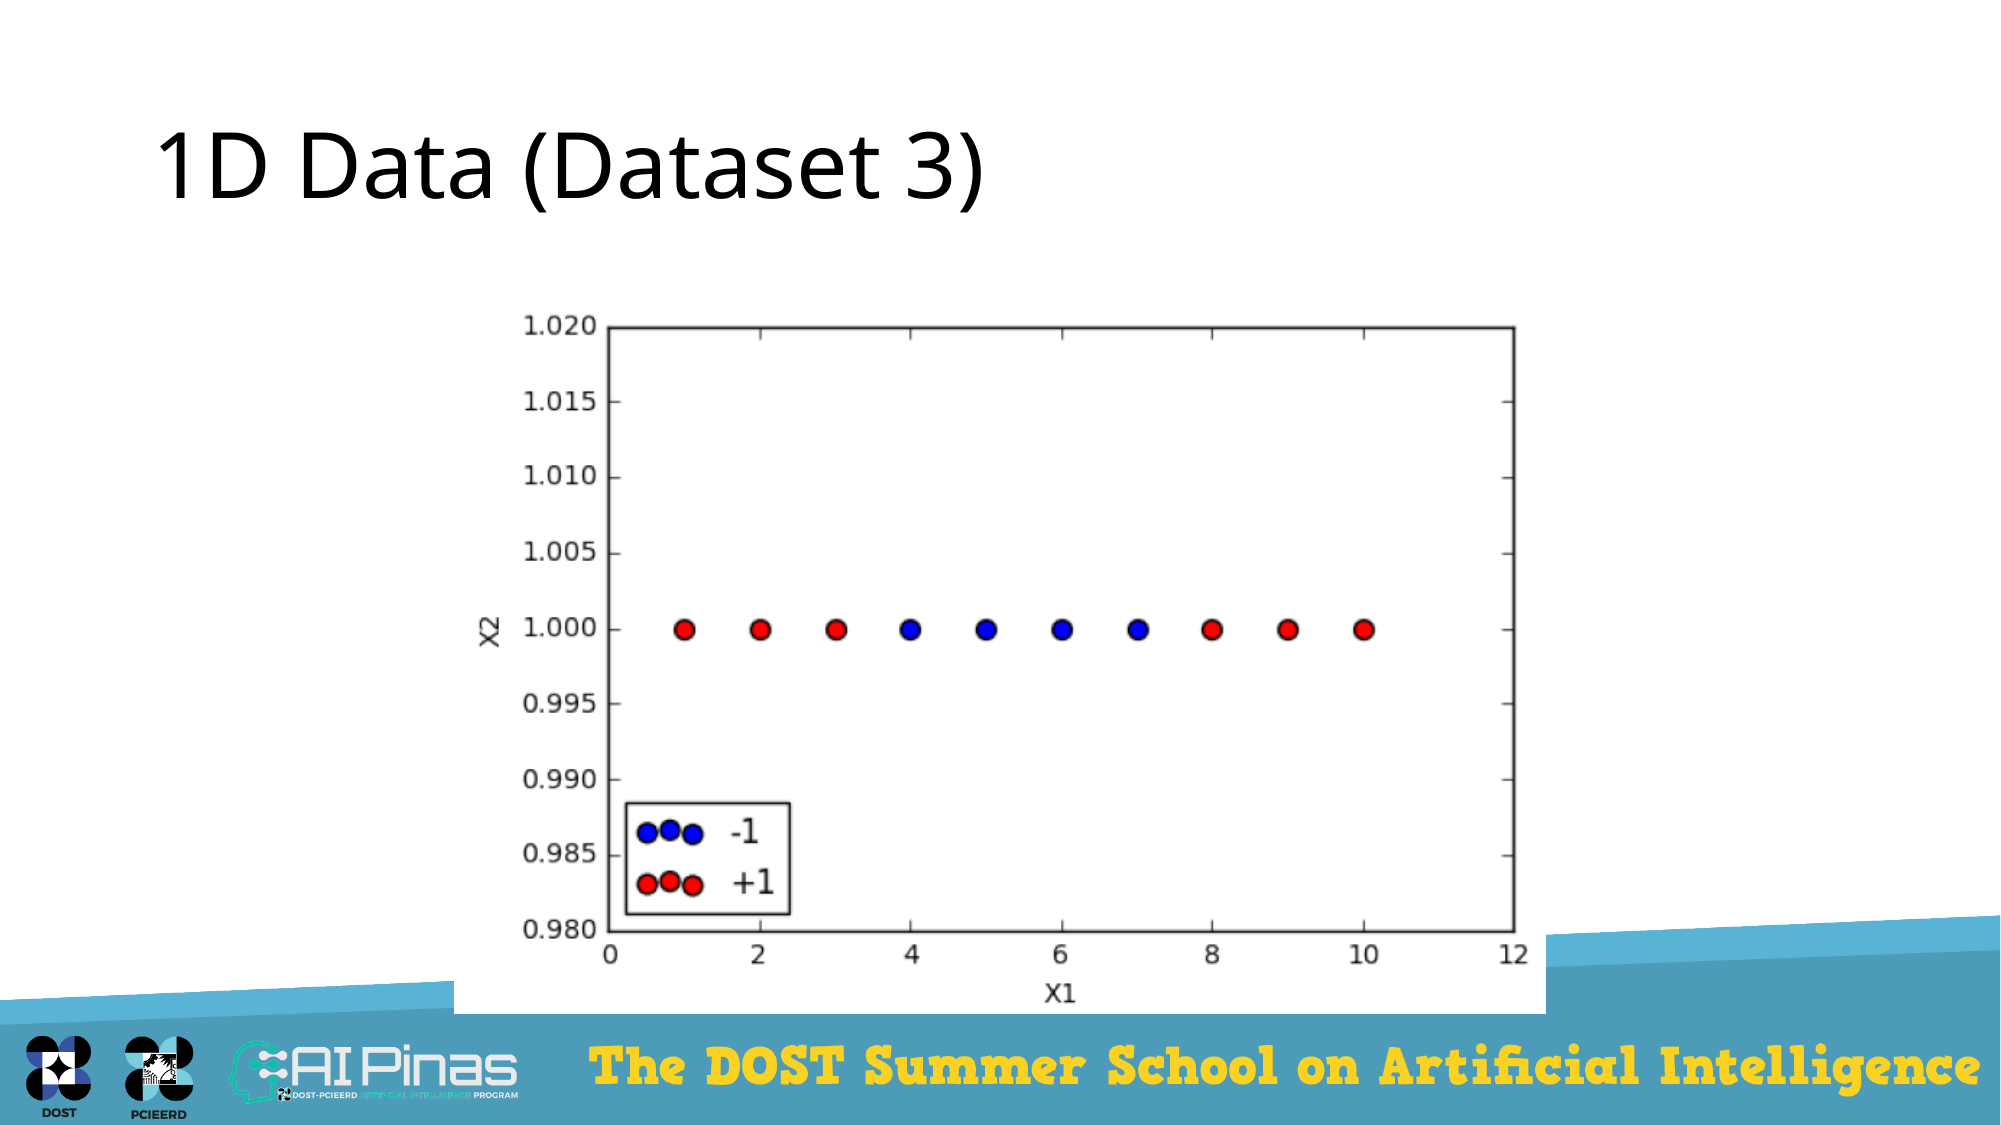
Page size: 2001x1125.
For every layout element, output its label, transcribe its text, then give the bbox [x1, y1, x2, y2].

picture [0, 0, 2001, 1125]
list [454, 299, 1546, 1014]
title 1D Data (Dataset 3) [137, 59, 1863, 278]
